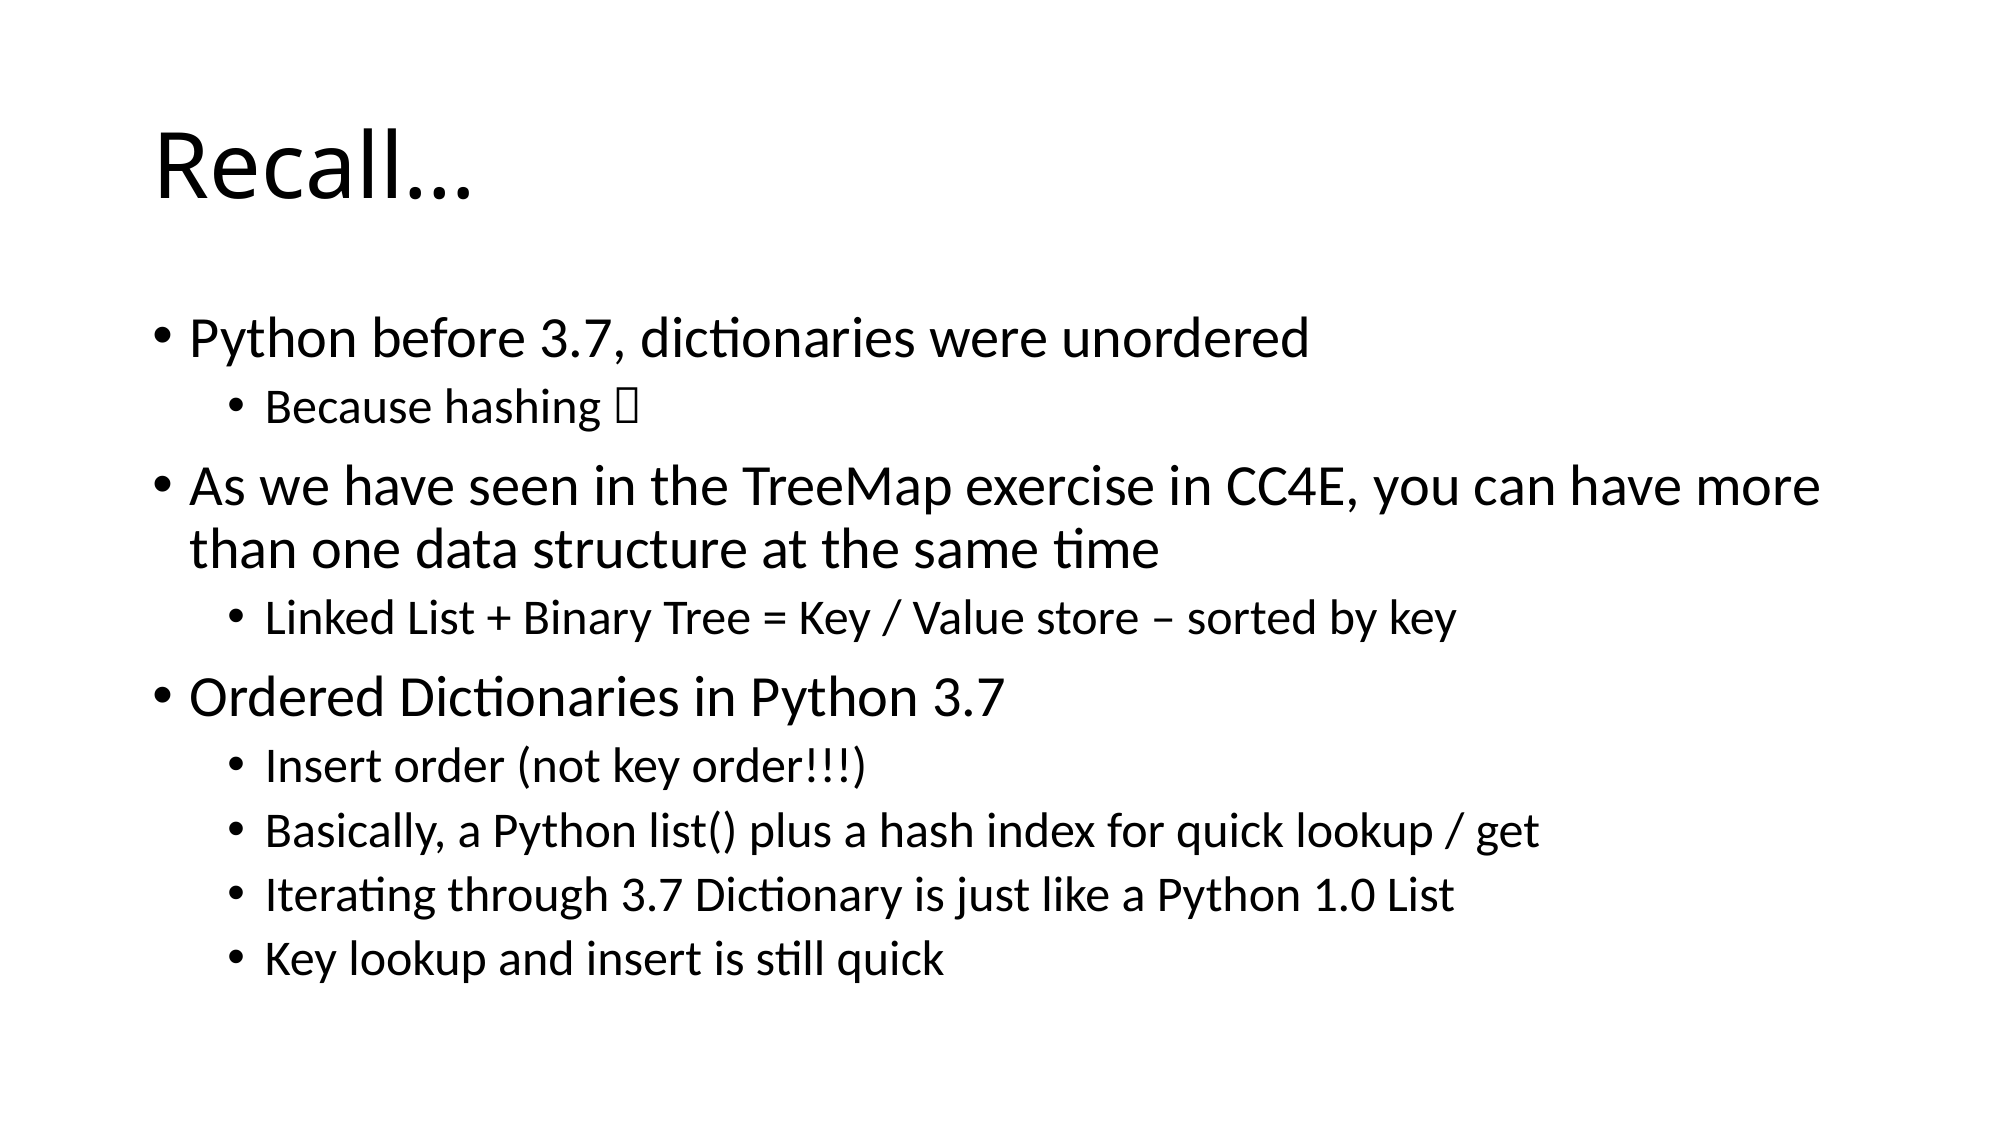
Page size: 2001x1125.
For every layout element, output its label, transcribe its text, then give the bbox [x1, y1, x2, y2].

list Python before 3.7, dictionaries were unordered Because hashing  As we have seen in the TreeMap exercise in CC4E, you can have more than one data structure at the same time Linked List + Binary Tree = Key / Value store – sorted by key Ordered Dictionaries in Python 3.7 Insert order (not key order!!!) Basically, a Python list() plus a hash index for quick lookup / get Iterating through 3.7 Dictionary is just like a Python 1.0 List Key lookup and insert is still quick [137, 299, 1863, 1014]
title Recall… [137, 59, 1863, 278]
